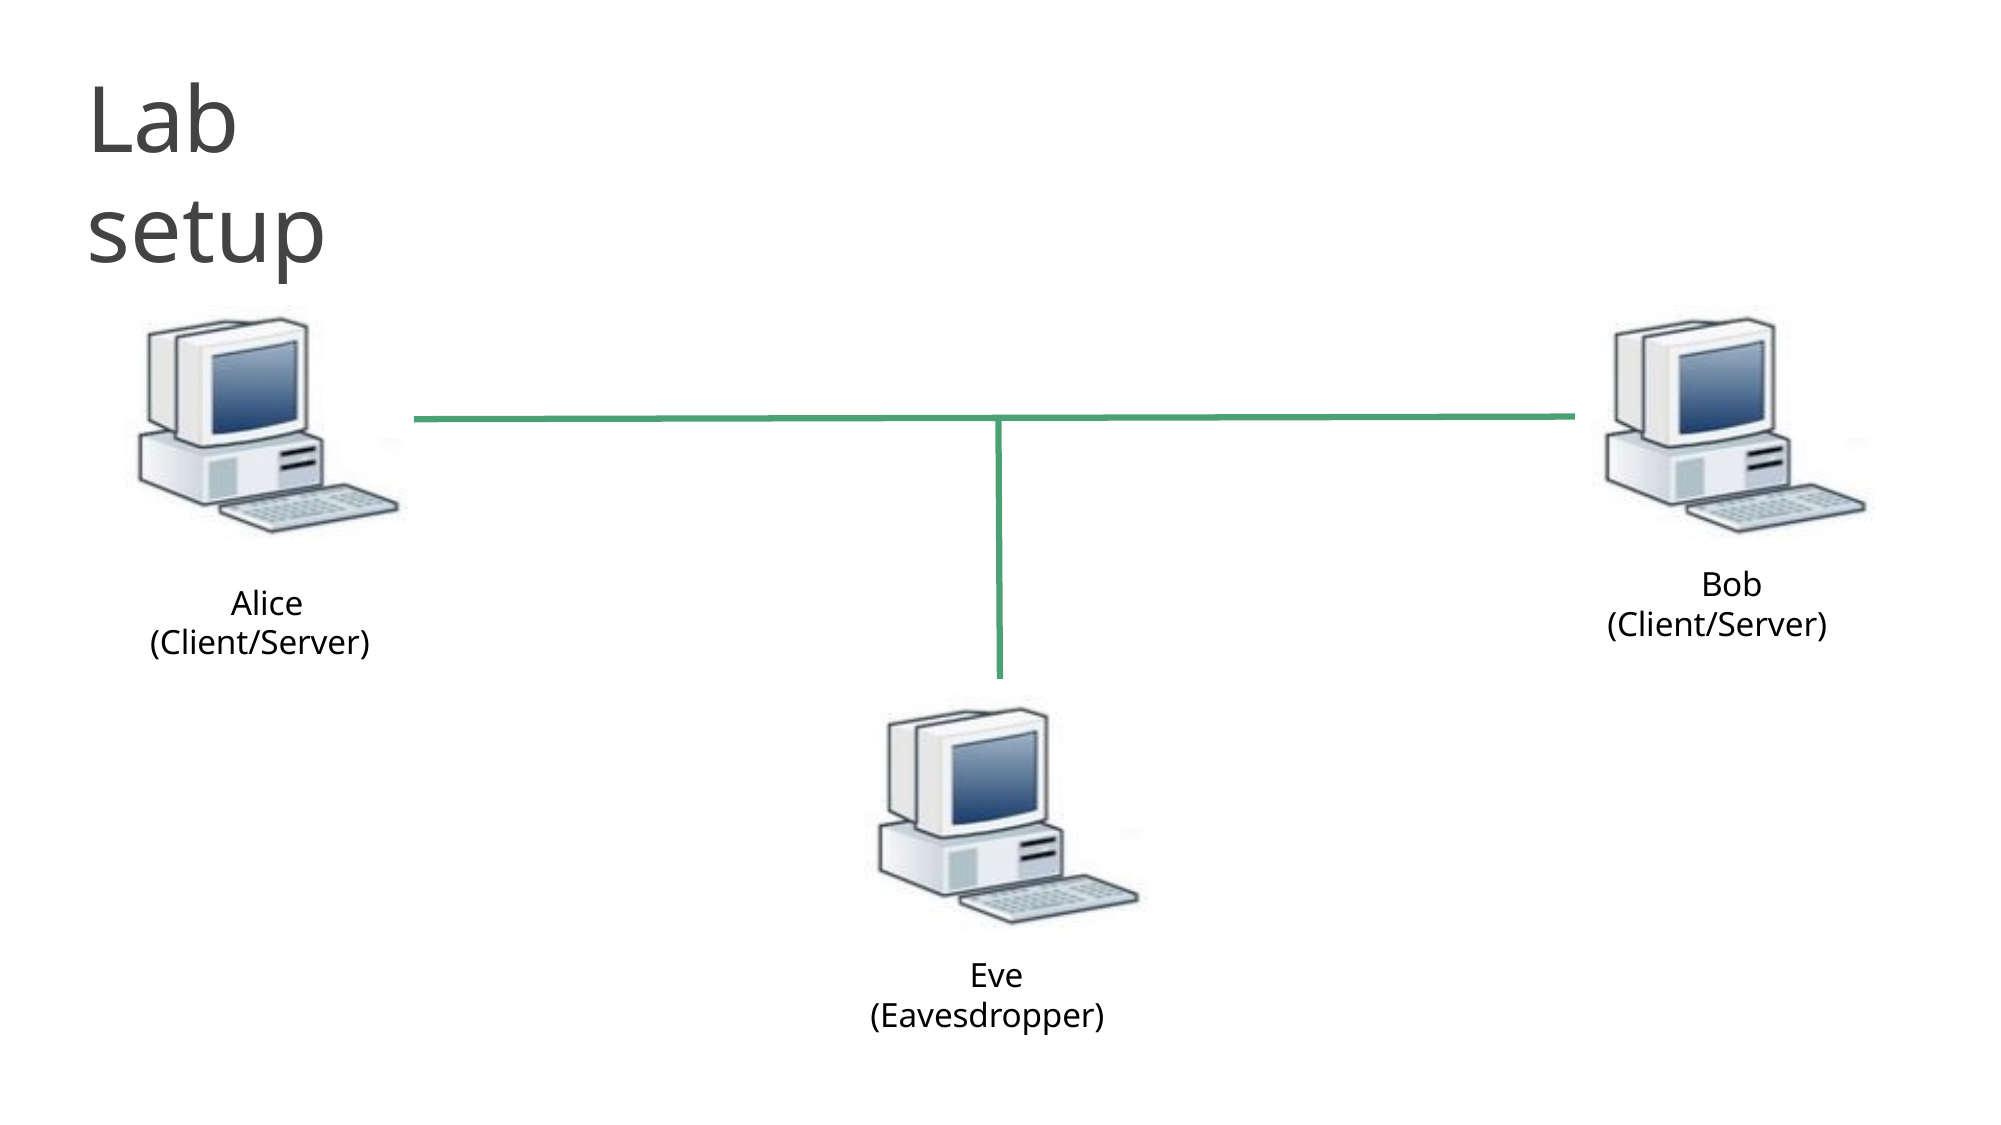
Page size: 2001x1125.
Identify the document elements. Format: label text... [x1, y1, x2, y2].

text_box Eve (Eavesdropper) [867, 949, 1133, 1034]
title Lab setup [84, 57, 426, 281]
picture [863, 695, 1149, 936]
picture [124, 304, 409, 546]
text_box Alice (Client/Server) [147, 577, 405, 662]
text_box Bob (Client/Server) [1604, 559, 1862, 644]
picture [1590, 304, 1876, 546]
